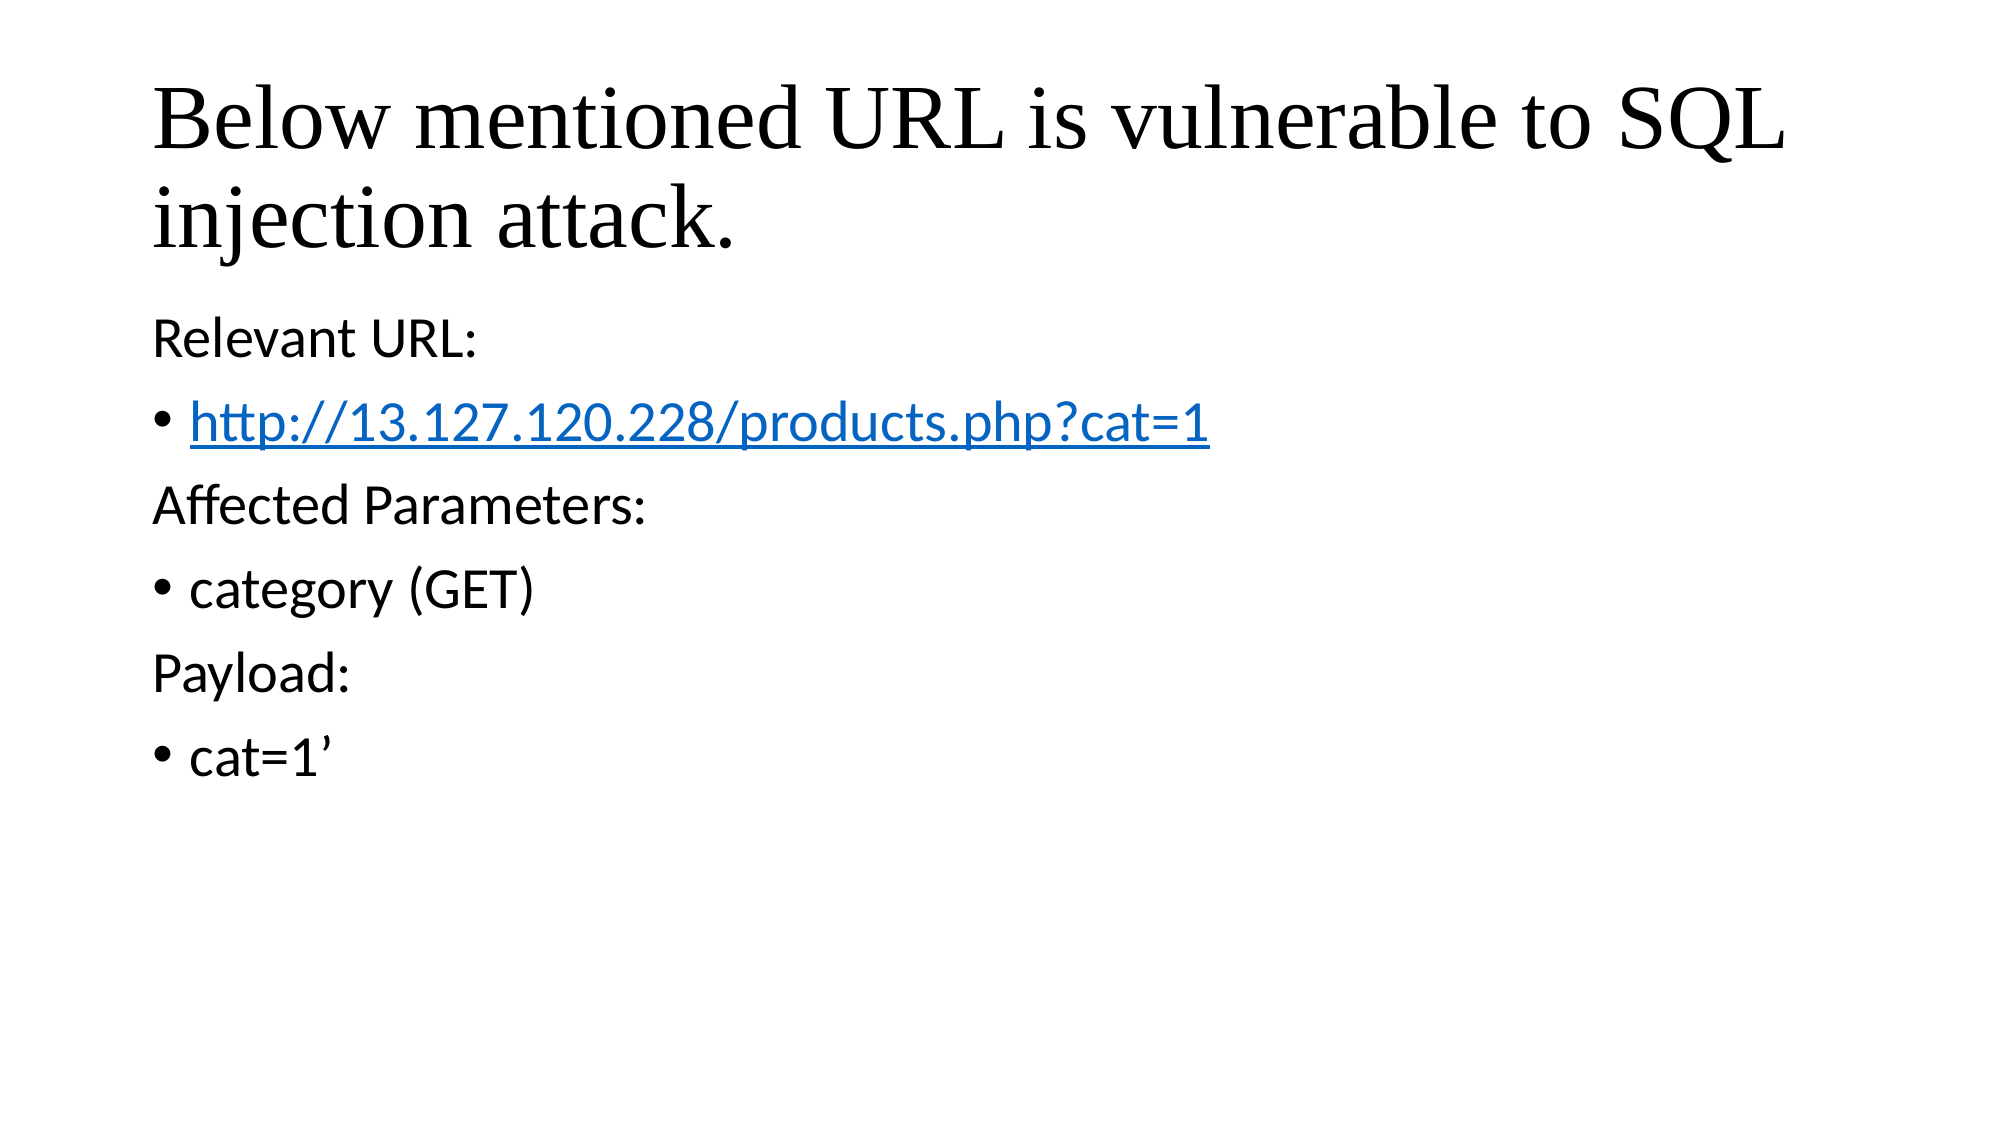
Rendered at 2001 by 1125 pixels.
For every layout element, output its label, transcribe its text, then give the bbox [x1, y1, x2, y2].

title Below mentioned URL is vulnerable to SQL injection attack. [137, 59, 1863, 278]
list Relevant URL: http://13.127.120.228/products.php?cat=1 Affected Parameters: category (GET) Payload: cat=1’ [137, 299, 1863, 1014]
